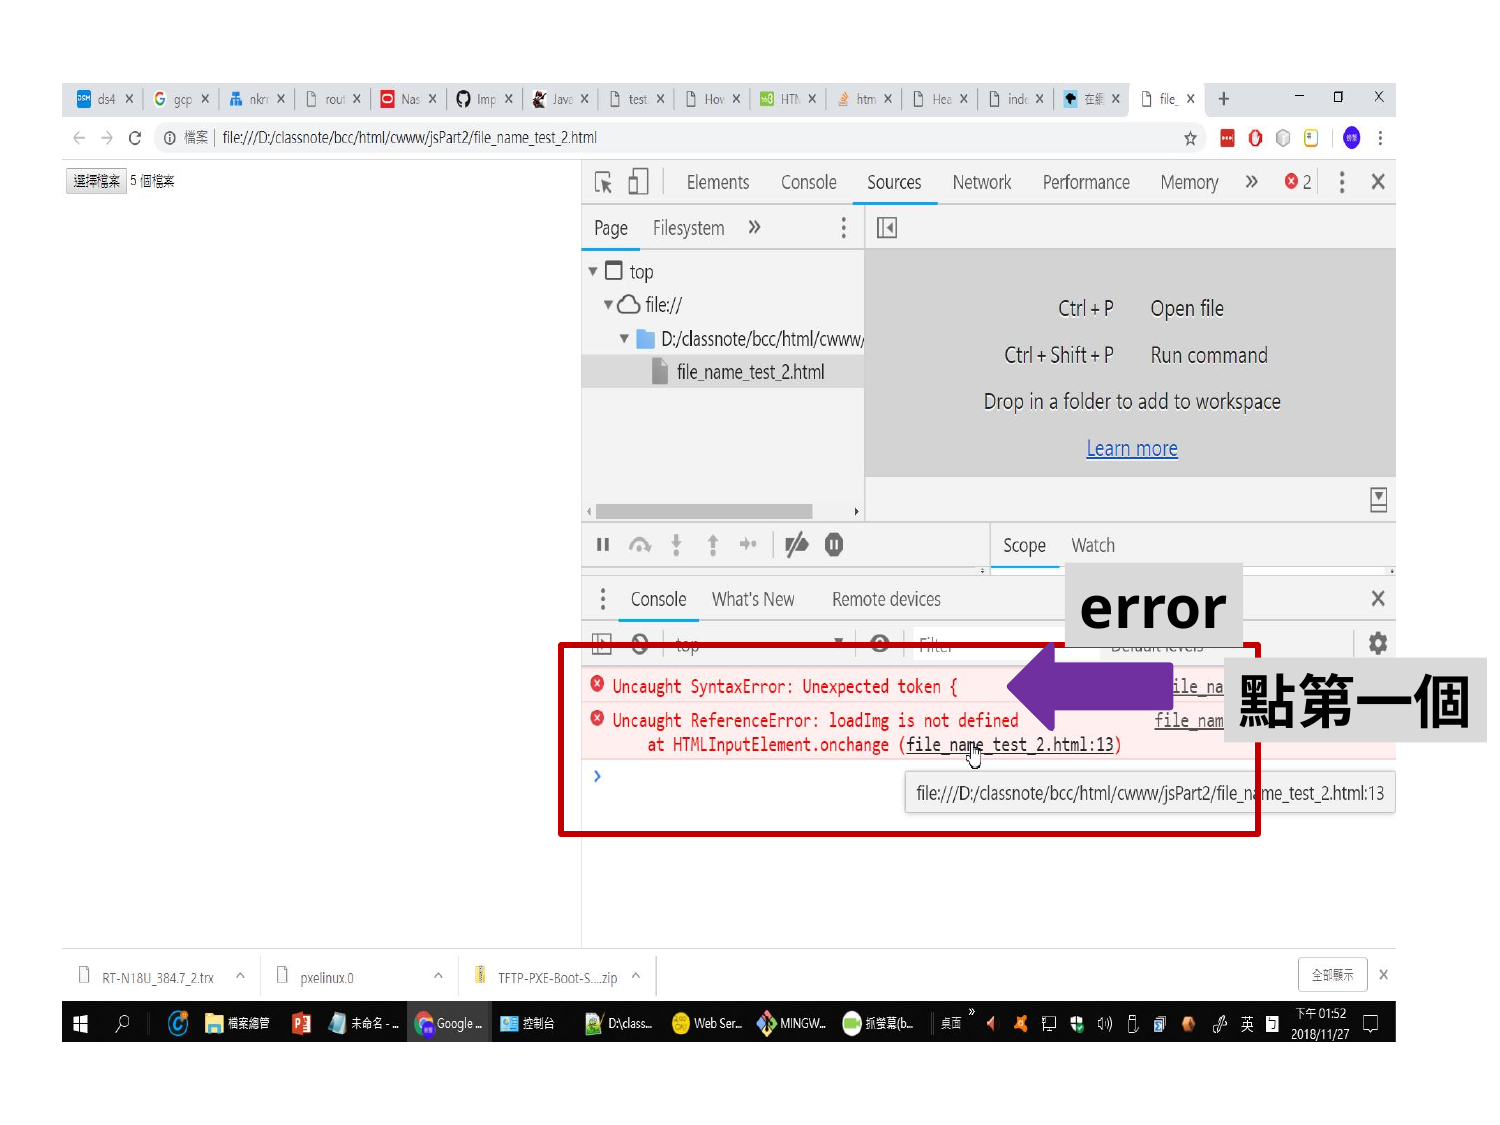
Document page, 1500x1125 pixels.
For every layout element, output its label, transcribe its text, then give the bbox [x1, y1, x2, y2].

picture [62, 83, 1396, 1042]
text_box 點第一個 [1401, 657, 1487, 743]
